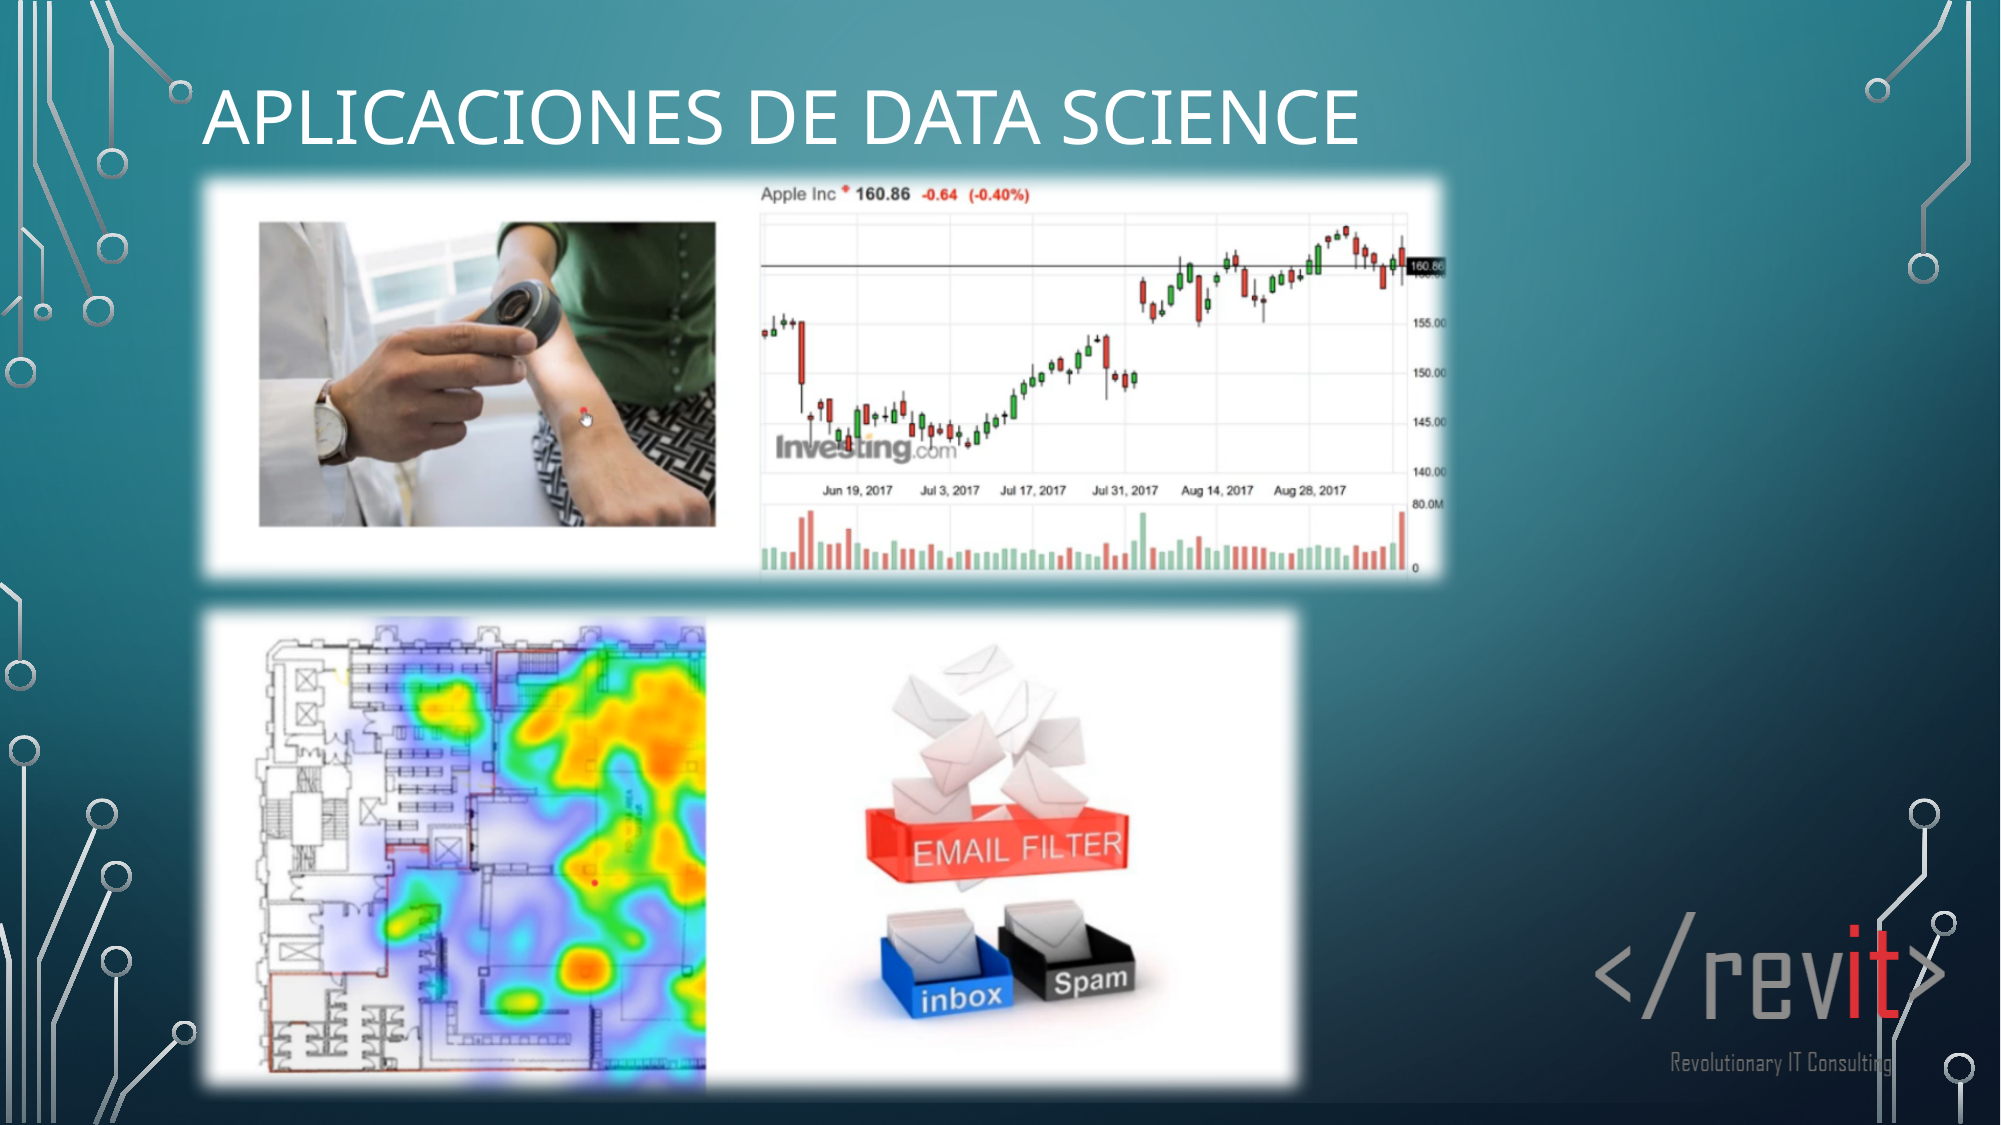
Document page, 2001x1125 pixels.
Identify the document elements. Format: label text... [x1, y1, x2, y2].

picture [186, 162, 1457, 1102]
picture [1574, 766, 1991, 1125]
title Aplicaciones de data science [187, 53, 1813, 188]
